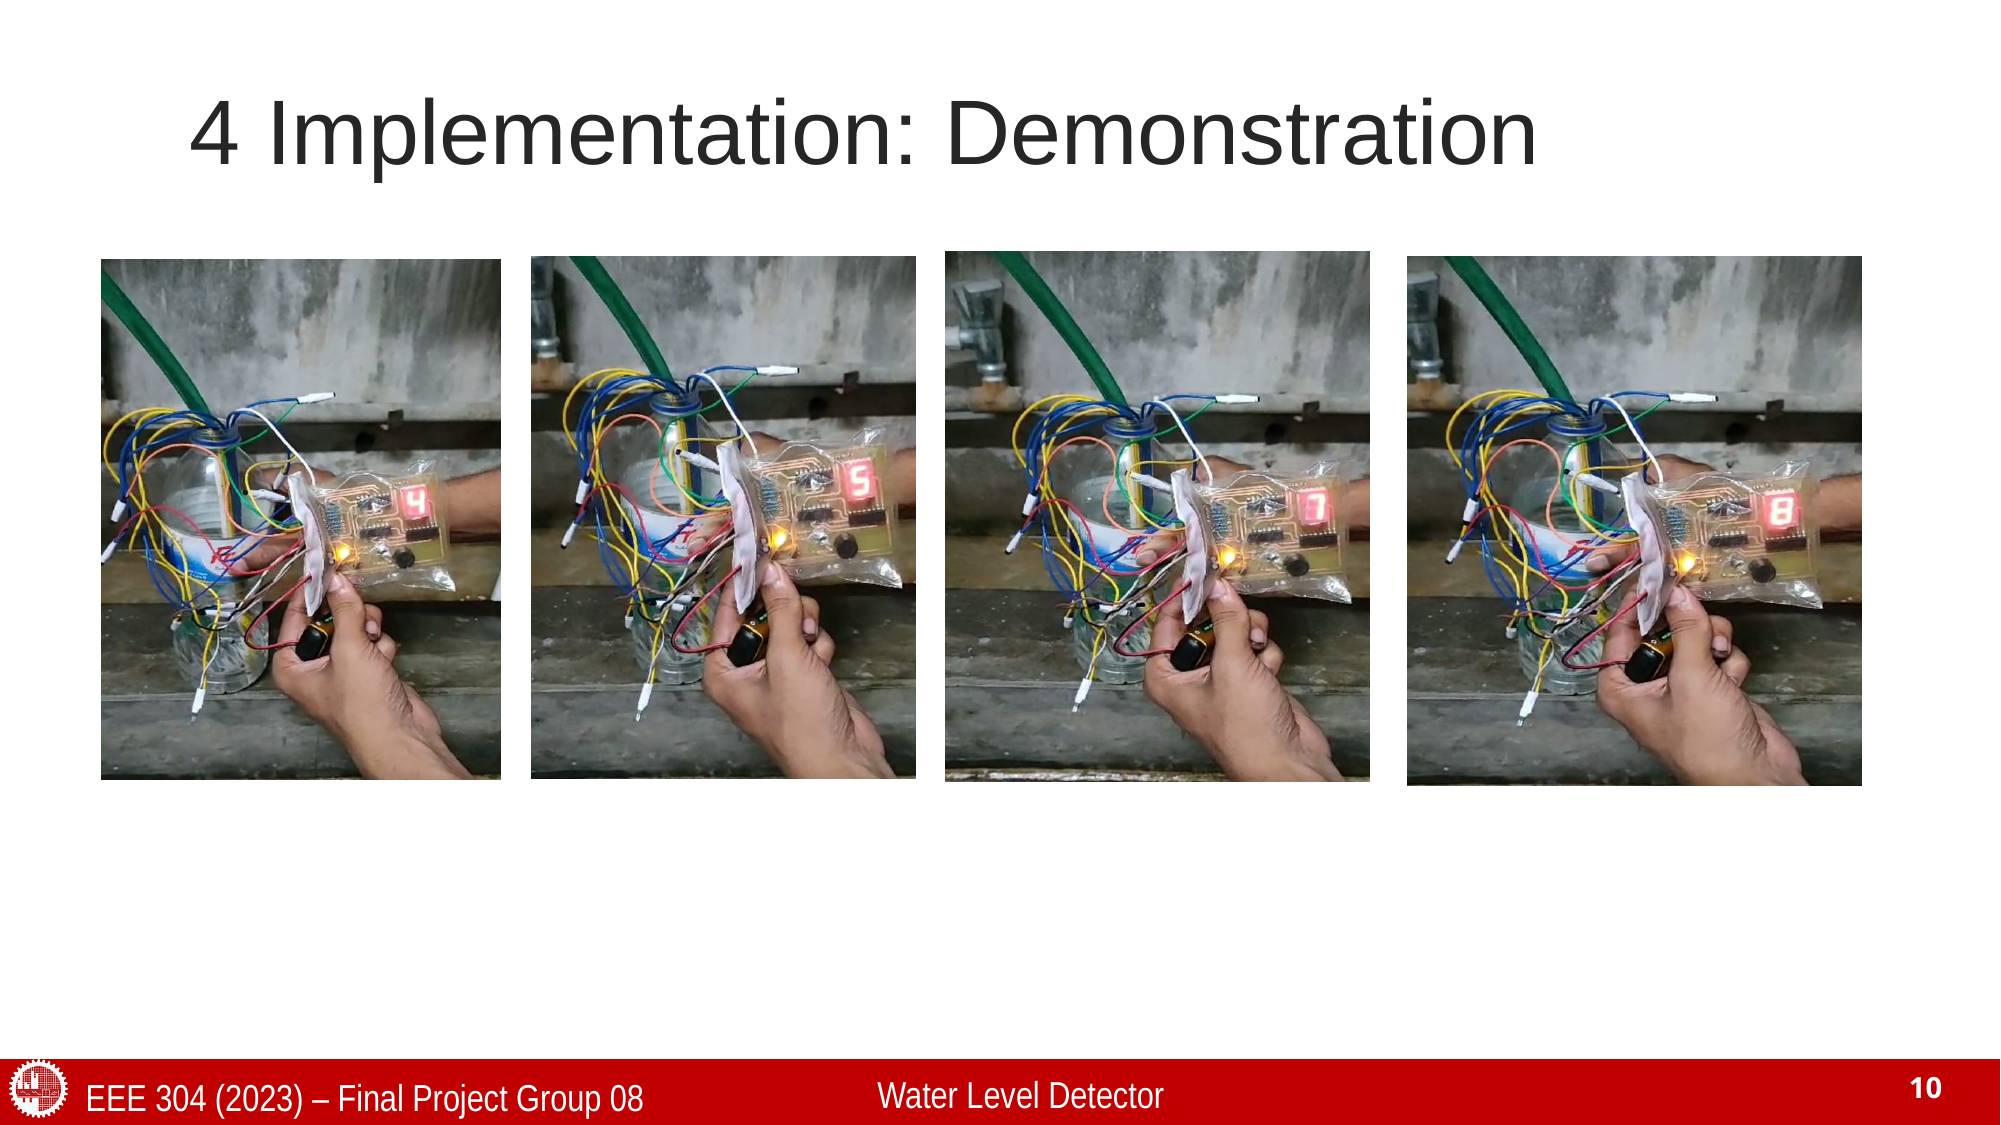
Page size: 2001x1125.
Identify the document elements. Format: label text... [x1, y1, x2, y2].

slide_number EEE 304 (2023) – Final Project Group 08 [70, 1066, 862, 1125]
title 4 Implementation: Demonstration [174, 75, 1825, 195]
picture [101, 259, 501, 780]
picture [1407, 256, 1862, 786]
picture [945, 251, 1370, 782]
slide_number 10 [1872, 1066, 1958, 1118]
picture [531, 256, 916, 779]
footer Water Level Detector [862, 1063, 1872, 1125]
picture [8, 1059, 71, 1118]
